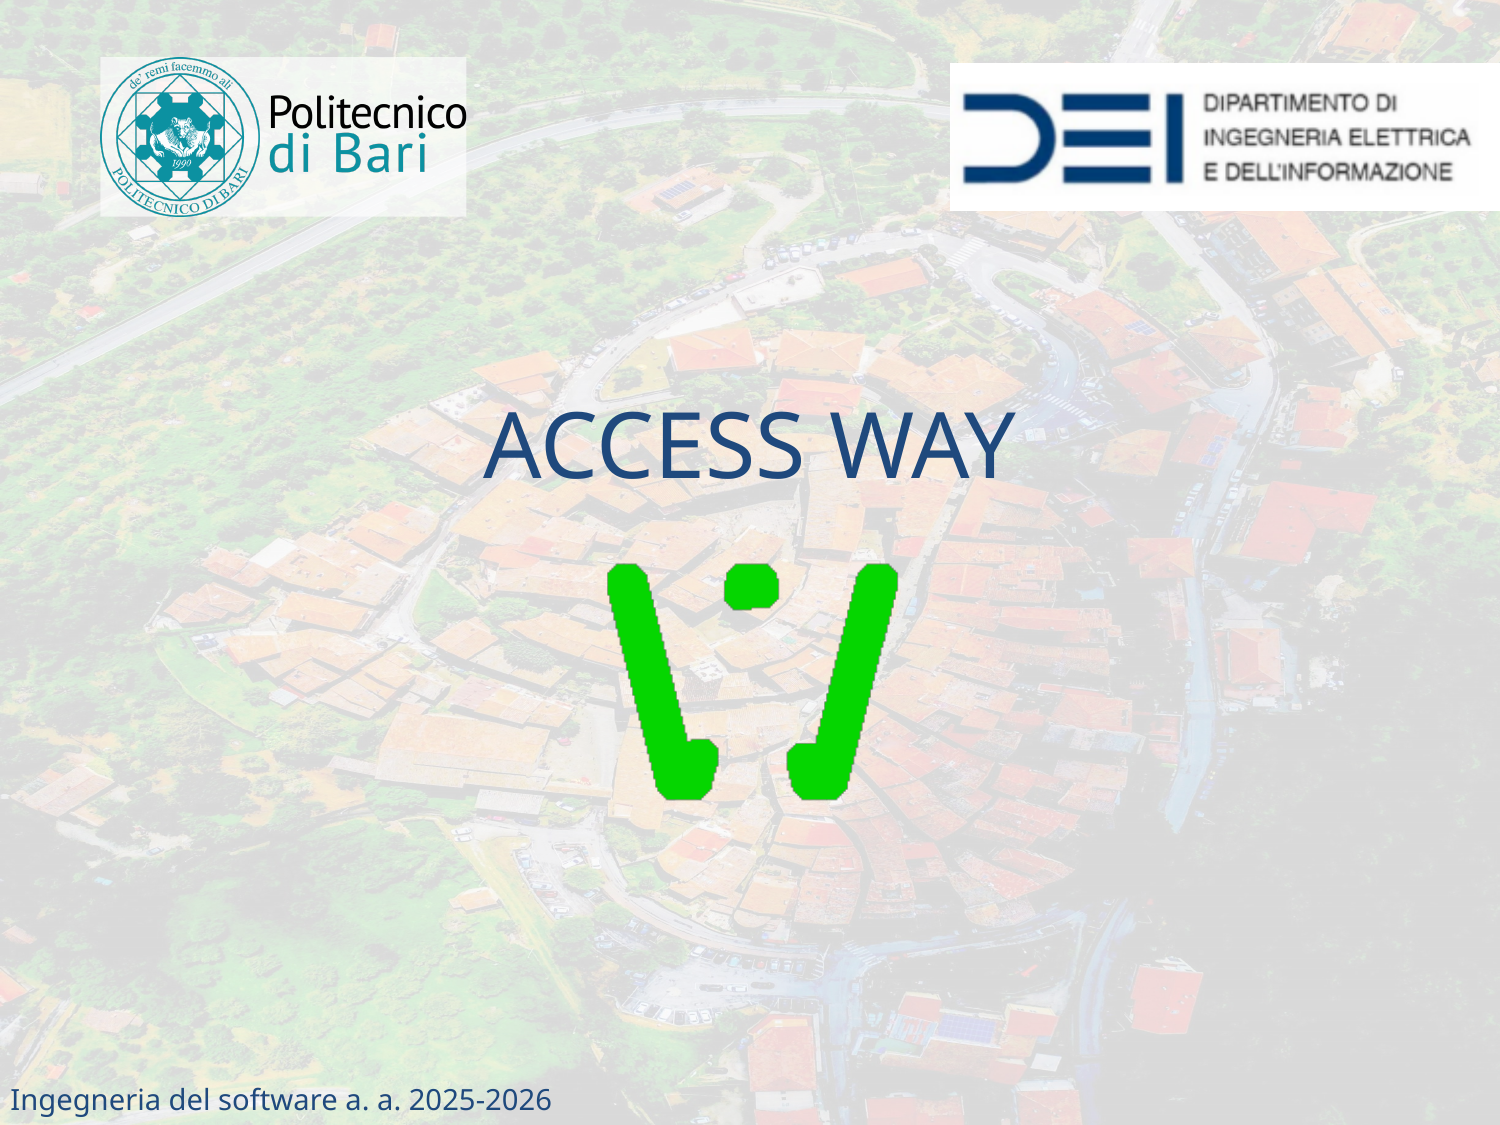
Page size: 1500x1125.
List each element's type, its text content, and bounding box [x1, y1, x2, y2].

text_box ACCESS WAY [0, 321, 1500, 563]
picture [580, 526, 919, 840]
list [100, 56, 467, 217]
picture [950, 62, 1500, 211]
text_box Ingegneria del software a. a. 2025-2026 [0, 1074, 568, 1124]
